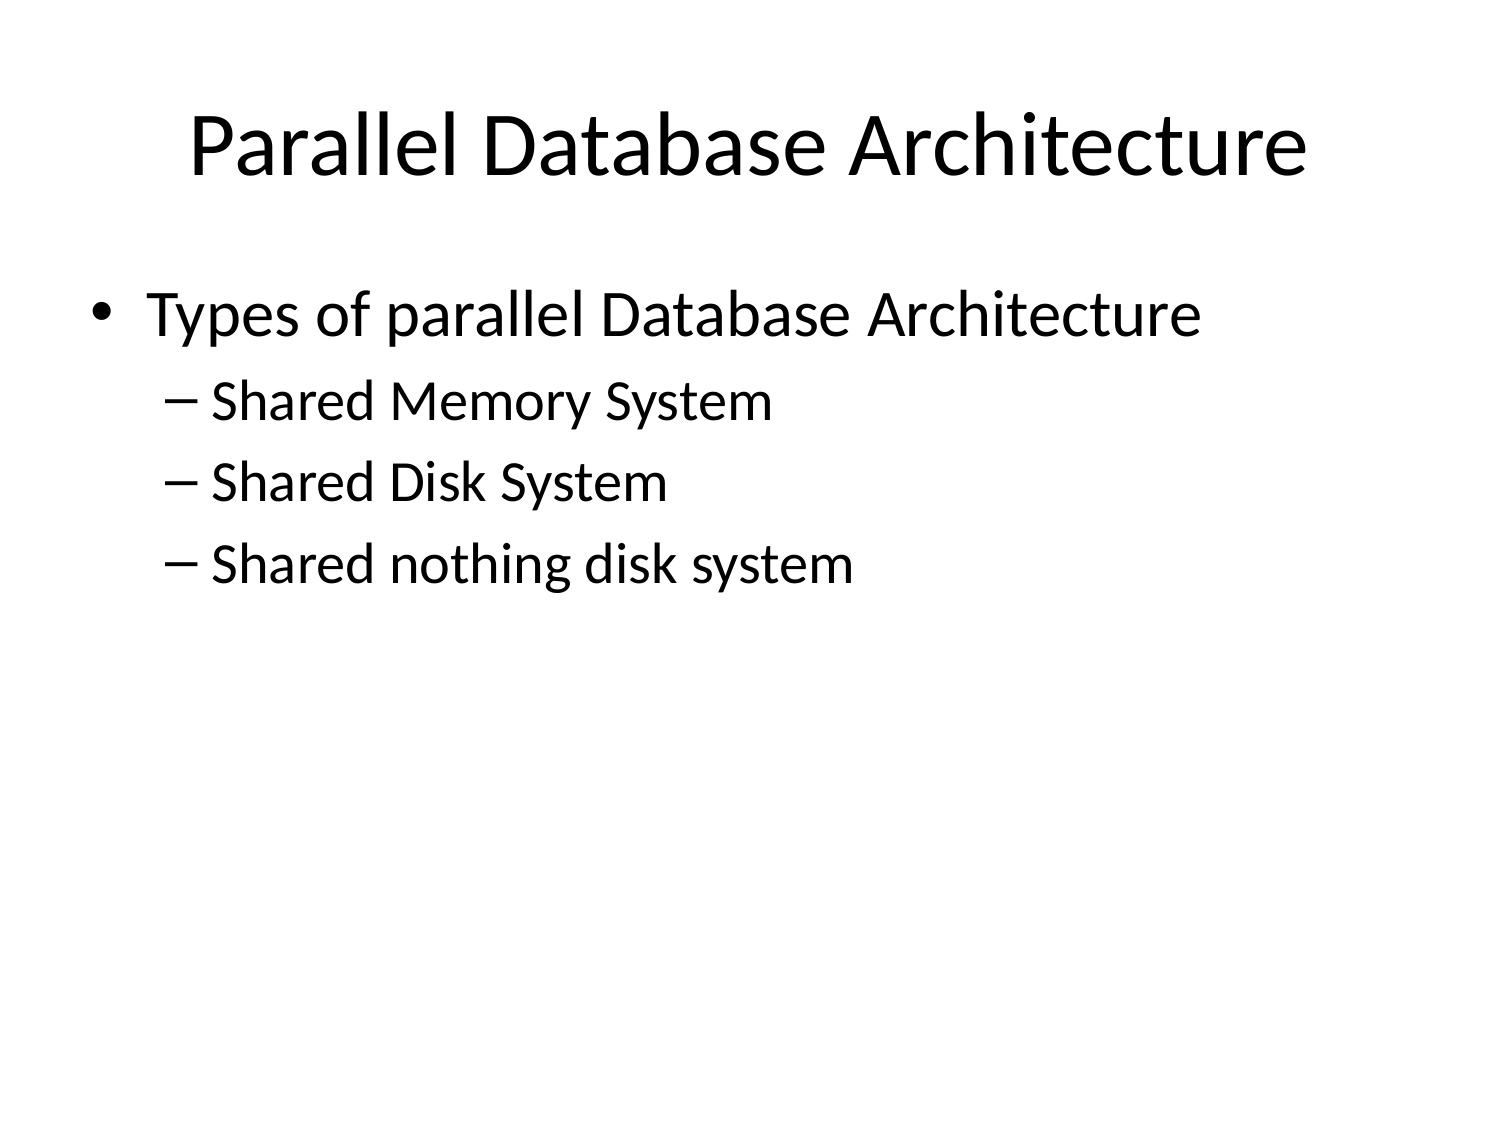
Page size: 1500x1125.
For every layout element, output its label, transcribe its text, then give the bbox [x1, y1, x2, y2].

list Types of parallel Database Architecture Shared Memory System Shared Disk System Shared nothing disk system [75, 262, 1425, 1005]
title Parallel Database Architecture [75, 45, 1425, 233]
